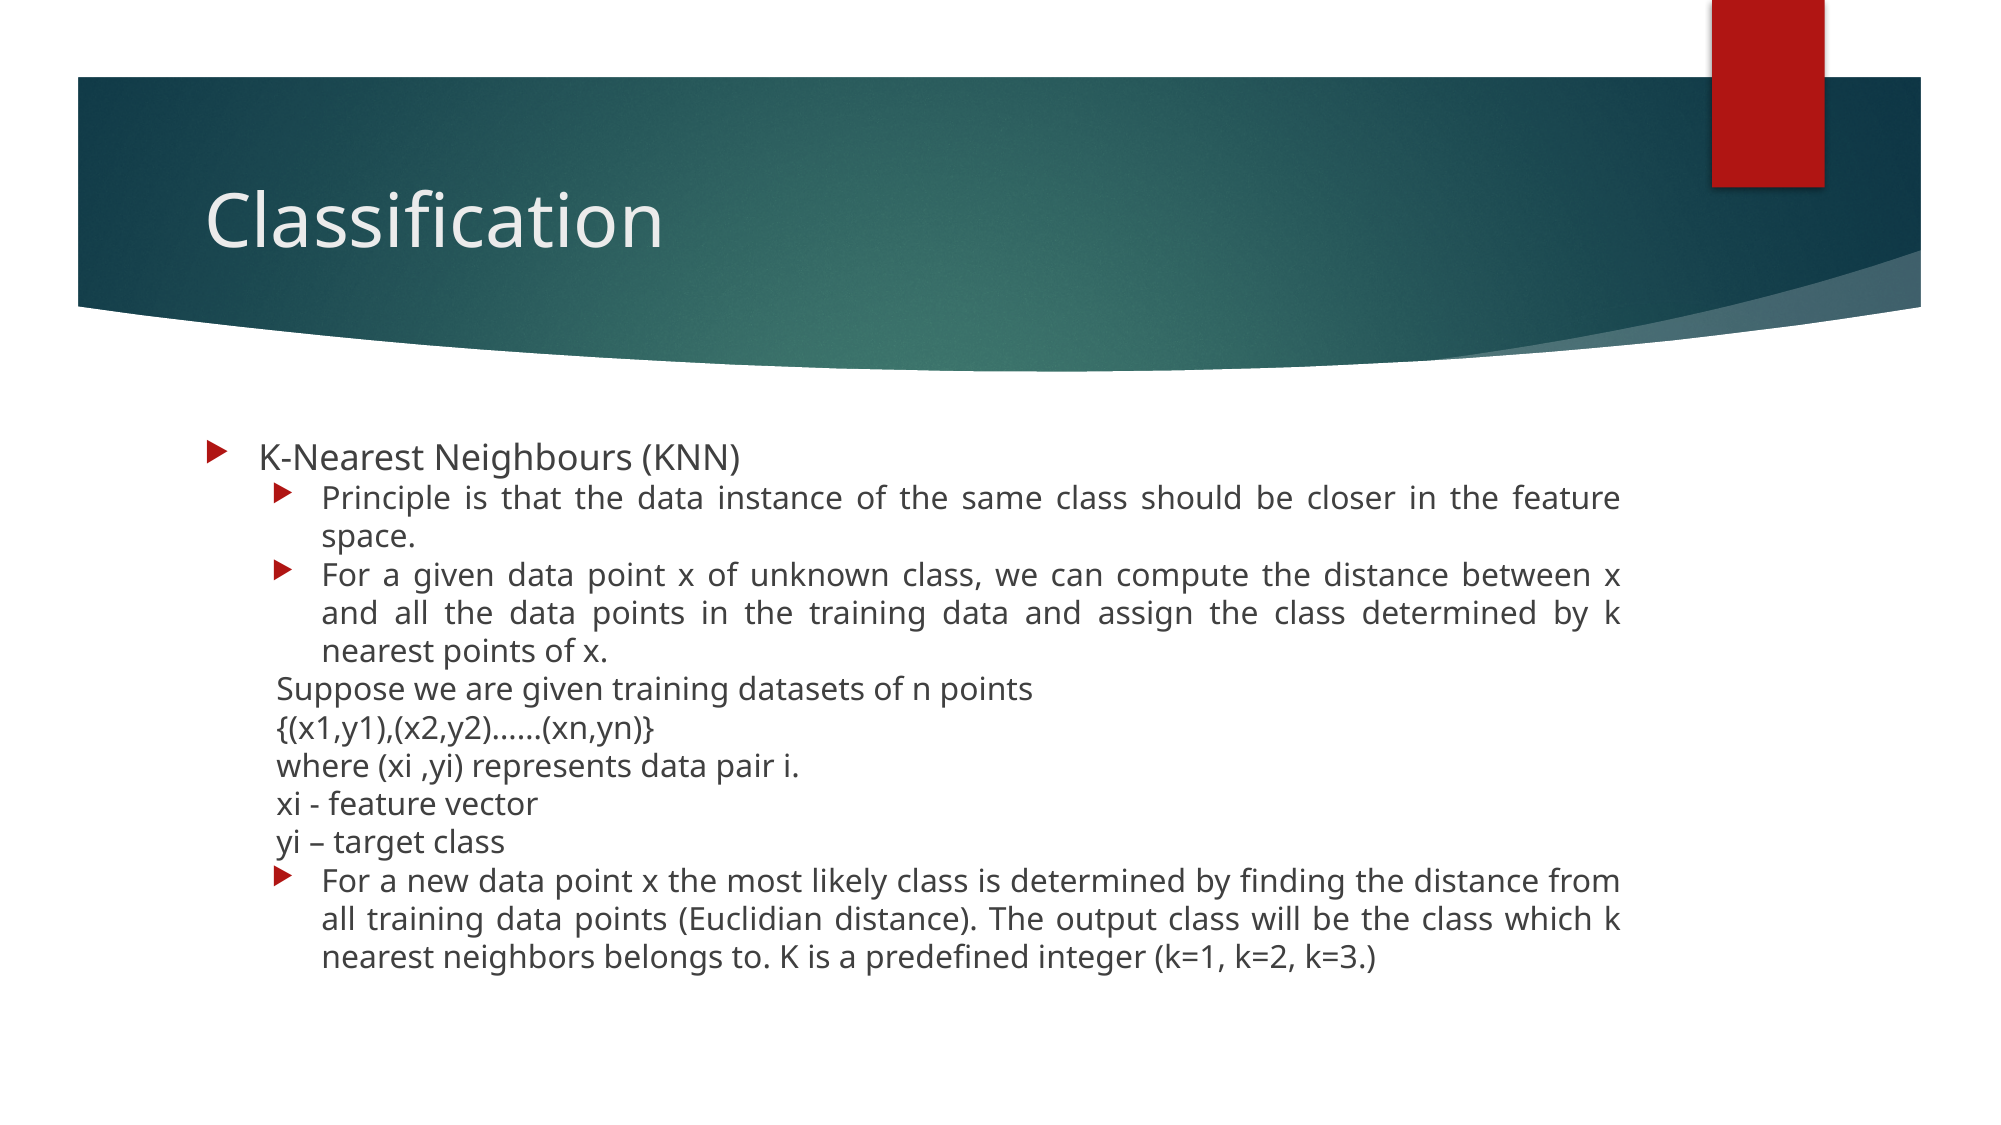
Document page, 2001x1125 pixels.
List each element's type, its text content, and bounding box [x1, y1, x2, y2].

title Classification [189, 159, 1638, 276]
list K-Nearest Neighbours (KNN) Principle is that the data instance of the same class should be closer in the feature space. For a given data point x of unknown class, we can compute the distance between x and all the data points in the training data and assign the class determined by k nearest points of x. Suppose we are given training datasets of n points {(x1,y1),(x2,y2)……(xn,yn)} where (xi ,yi) represents data pair i. xi - feature vector yi – target class For a new data point x the most likely class is determined by finding the distance from all training data points (Euclidian distance). The output class will be the class which k nearest neighbors belongs to. K is a predefined integer (k=1, k=2, k=3.) [189, 427, 1638, 988]
